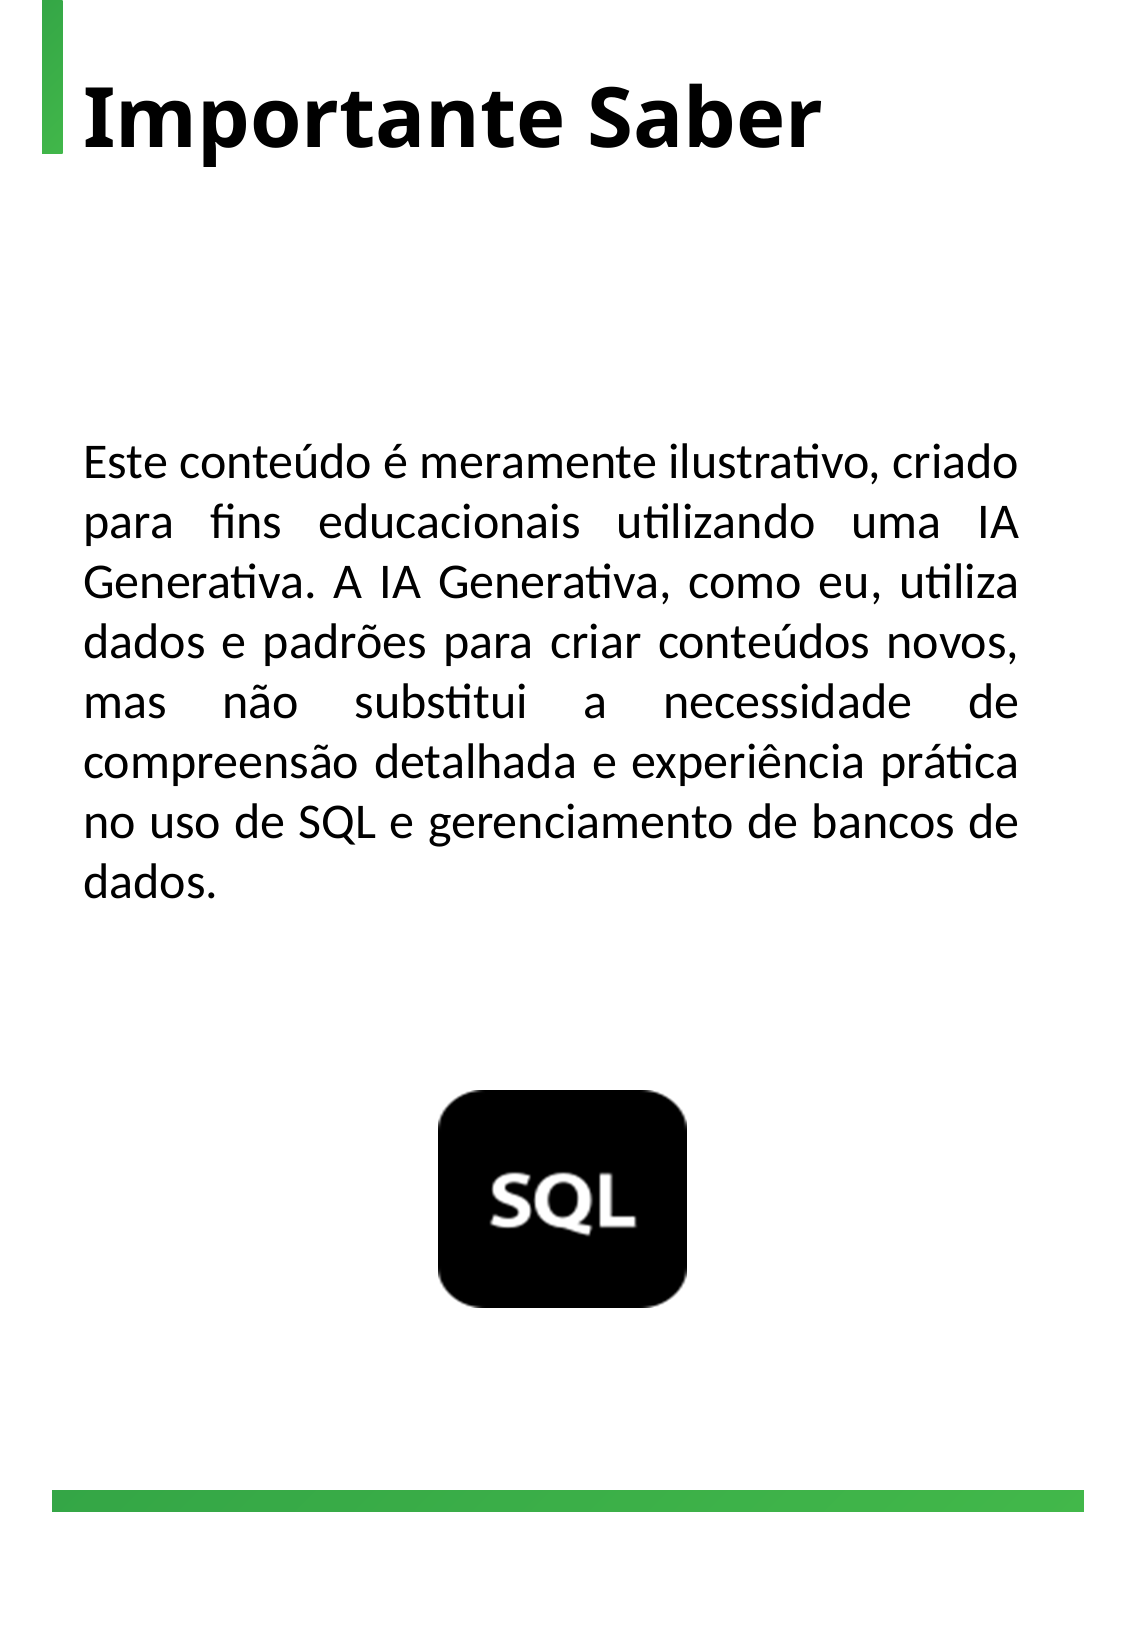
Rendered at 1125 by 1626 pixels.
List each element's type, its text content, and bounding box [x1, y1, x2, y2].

text_box [51, 1490, 1085, 1513]
text_box Importante Saber [68, 56, 1124, 171]
text_box [41, 0, 64, 154]
text_box Este conteúdo é meramente ilustrativo, criado para fins educacionais utilizando uma IA Generativa. A IA Generativa, como eu, utiliza dados e padrões para criar conteúdos novos, mas não substitui a necessidade de compreensão detalhada e experiência prática no uso de SQL e gerenciamento de bancos de dados. [68, 421, 1035, 917]
picture [437, 1090, 688, 1308]
